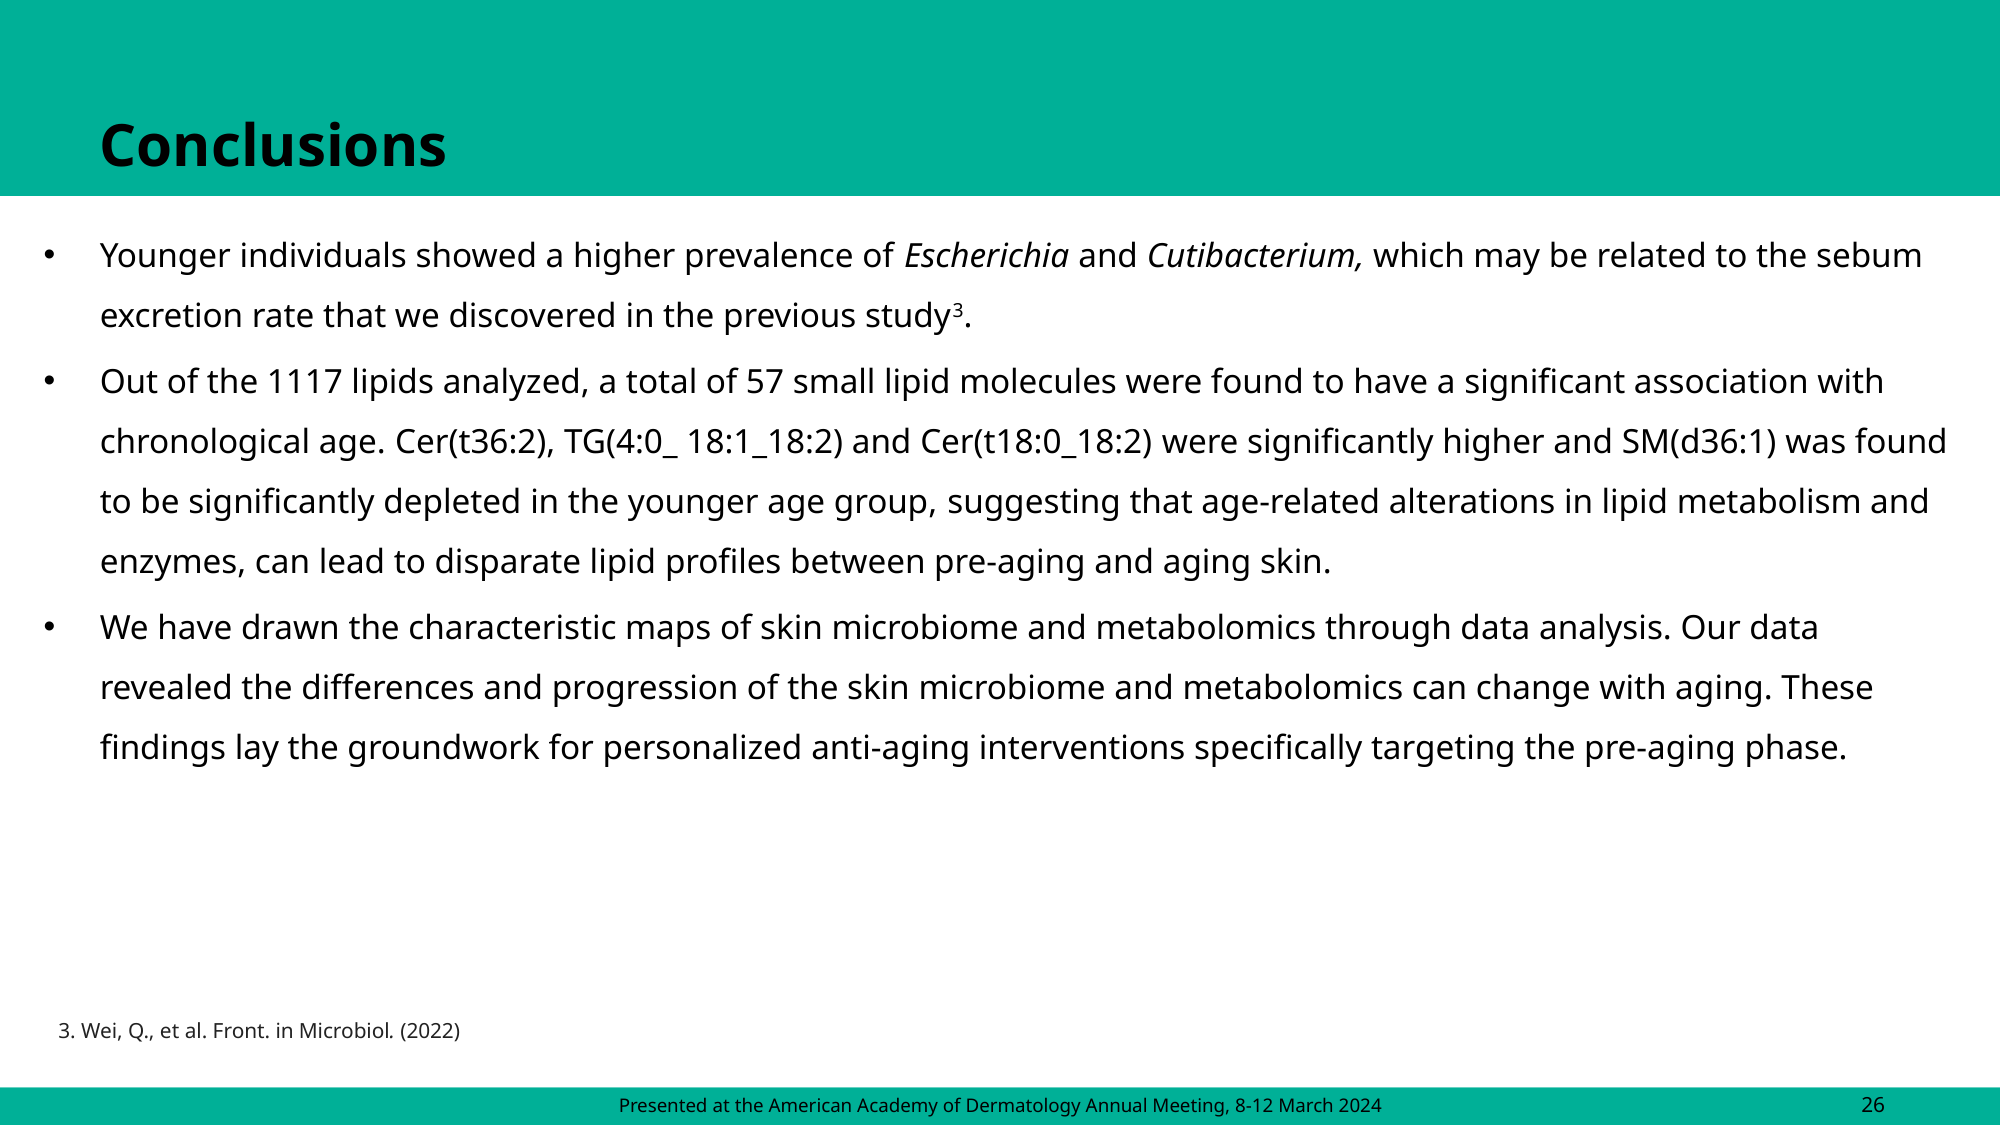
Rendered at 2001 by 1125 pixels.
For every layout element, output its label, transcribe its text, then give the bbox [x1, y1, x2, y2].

slide_number 26 [1768, 1093, 1900, 1119]
list Younger individuals showed a higher prevalence of Escherichia and Cutibacterium, which may be related to the sebum excretion rate that we discovered in the previous study3. Out of the 1117 lipids analyzed, a total of 57 small lipid molecules were found to have a significant association with chronological age. Cer(t36:2), TG(4:0_ 18:1_18:2) and Cer(t18:0_18:2) were significantly higher and SM(d36:1) was found to be significantly depleted in the younger age group, suggesting that age-related alterations in lipid metabolism and enzymes, can lead to disparate lipid profiles between pre-aging and aging skin. We have drawn the characteristic maps of skin microbiome and metabolomics through data analysis. Our data revealed the differences and progression of the skin microbiome and metabolomics can change with aging. These findings lay the groundwork for personalized anti-aging interventions specifically targeting the pre-aging phase. [43, 206, 1957, 971]
title Conclusions [99, 19, 1900, 187]
text_box 3. Wei, Q., et al. Front. in Microbiol. (2022) [43, 1009, 1957, 1050]
